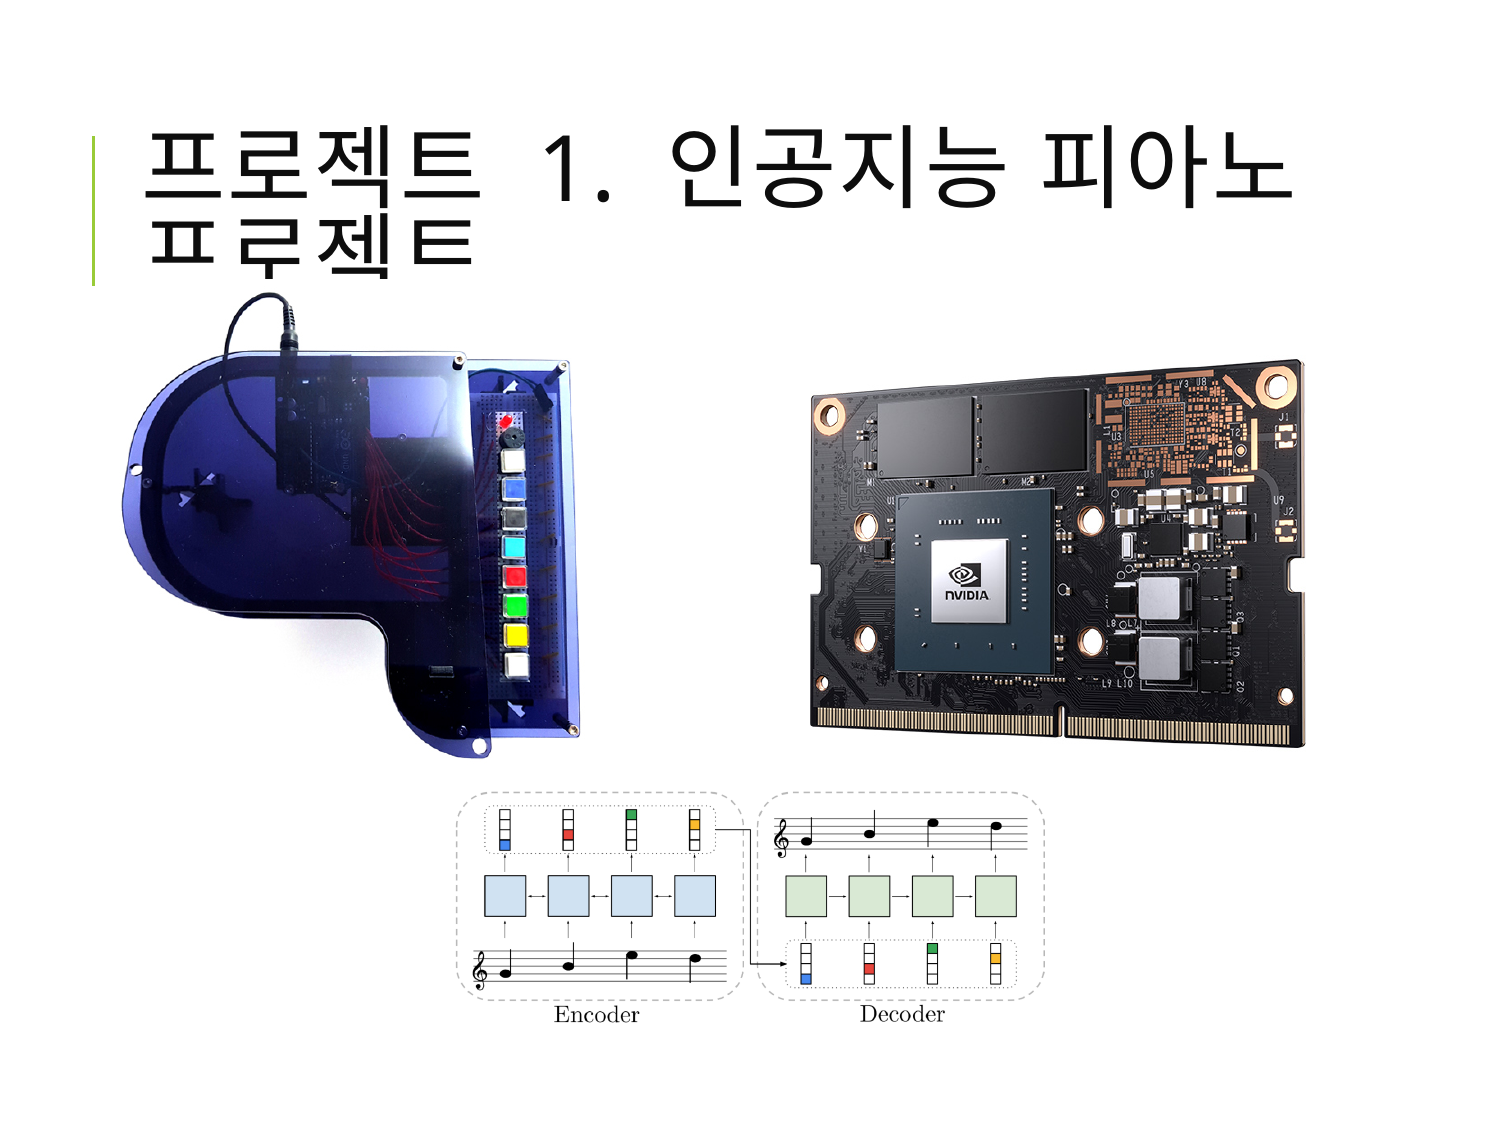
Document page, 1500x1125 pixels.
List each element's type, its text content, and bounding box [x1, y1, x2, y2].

picture [106, 279, 1460, 1036]
title 프로젝트 1. 인공지능 피아노 프로젝트 [126, 96, 1322, 342]
